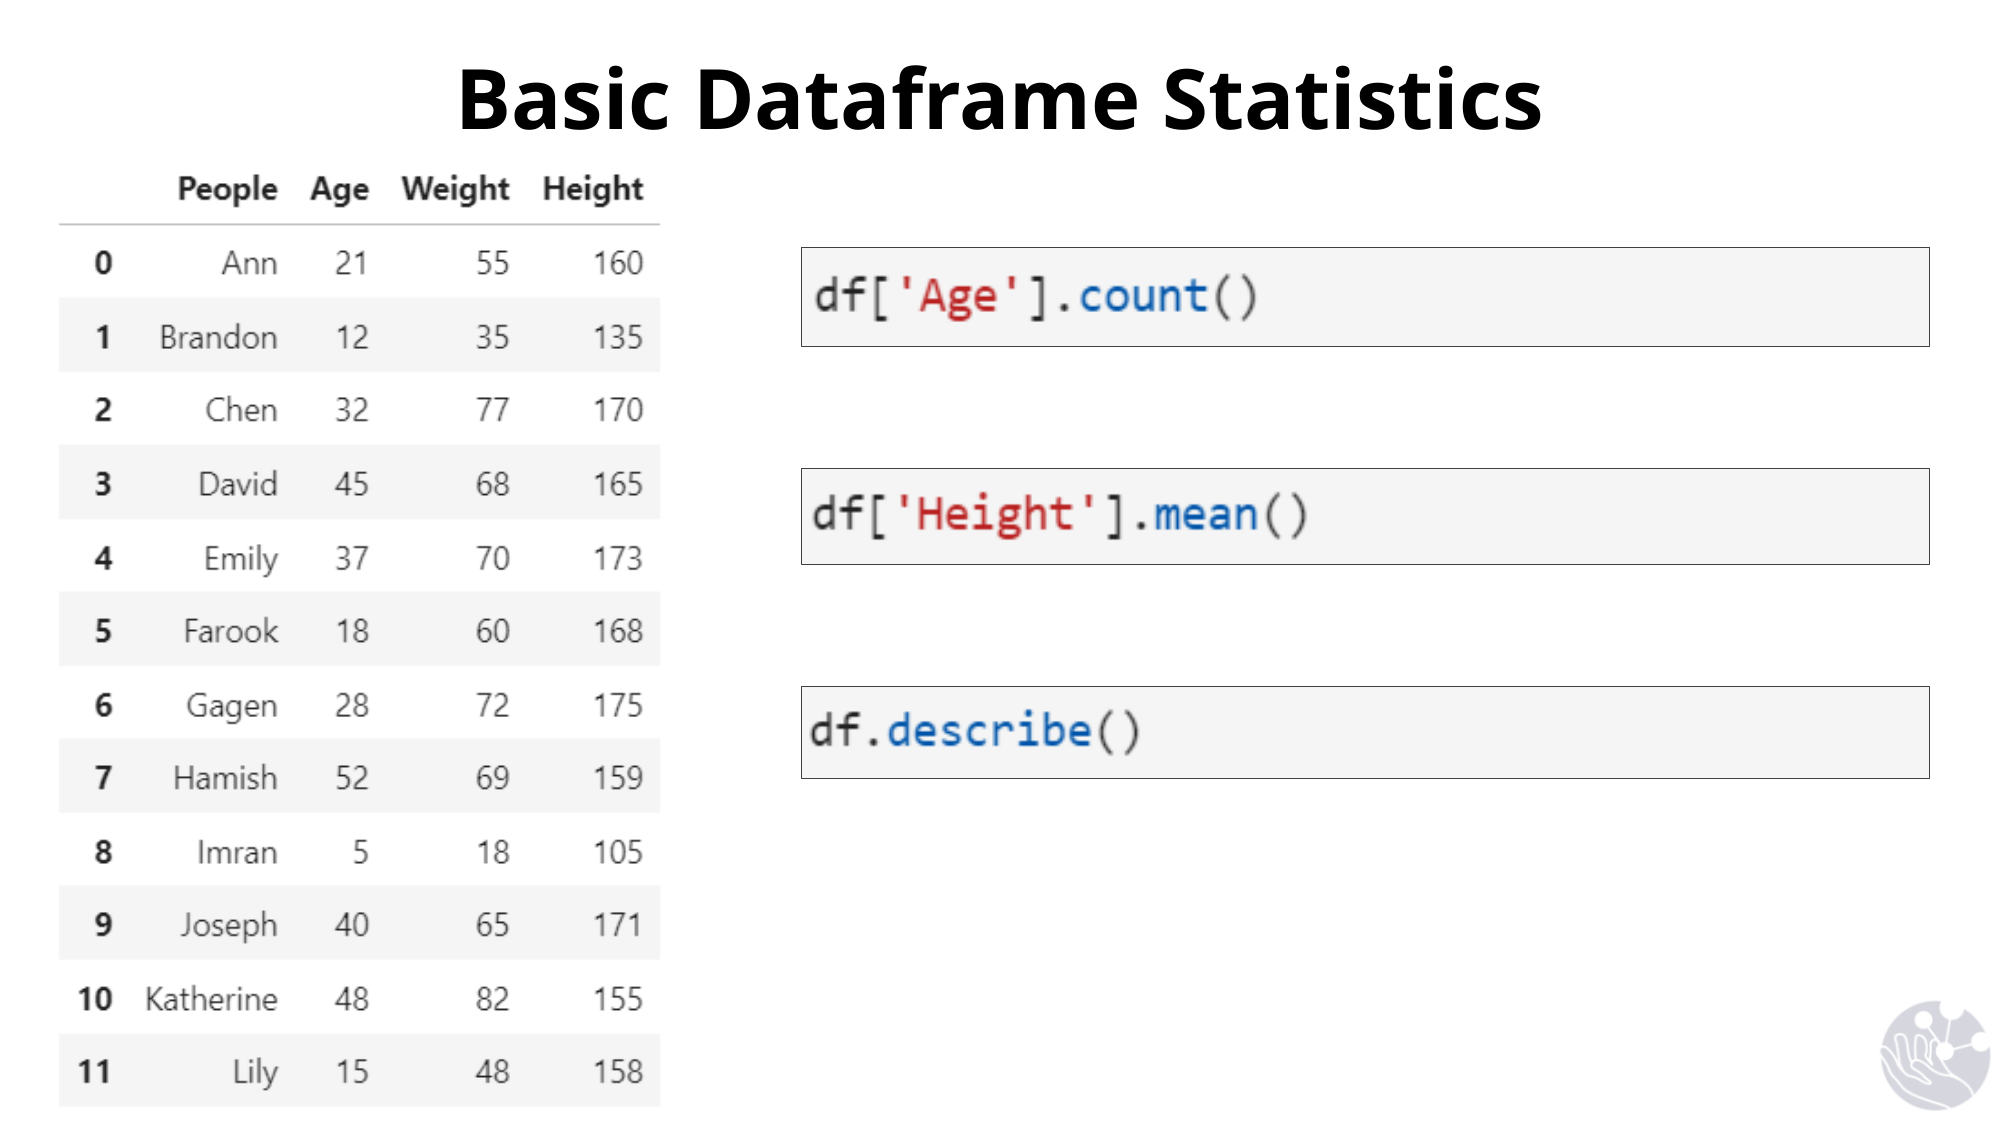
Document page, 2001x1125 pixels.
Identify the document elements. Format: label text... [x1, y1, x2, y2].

text_box Basic Dataframe Statistics [0, 50, 2000, 159]
picture [801, 686, 1929, 778]
picture [45, 164, 695, 1125]
picture [1866, 989, 1998, 1123]
picture [801, 247, 1929, 347]
picture [801, 468, 1929, 565]
